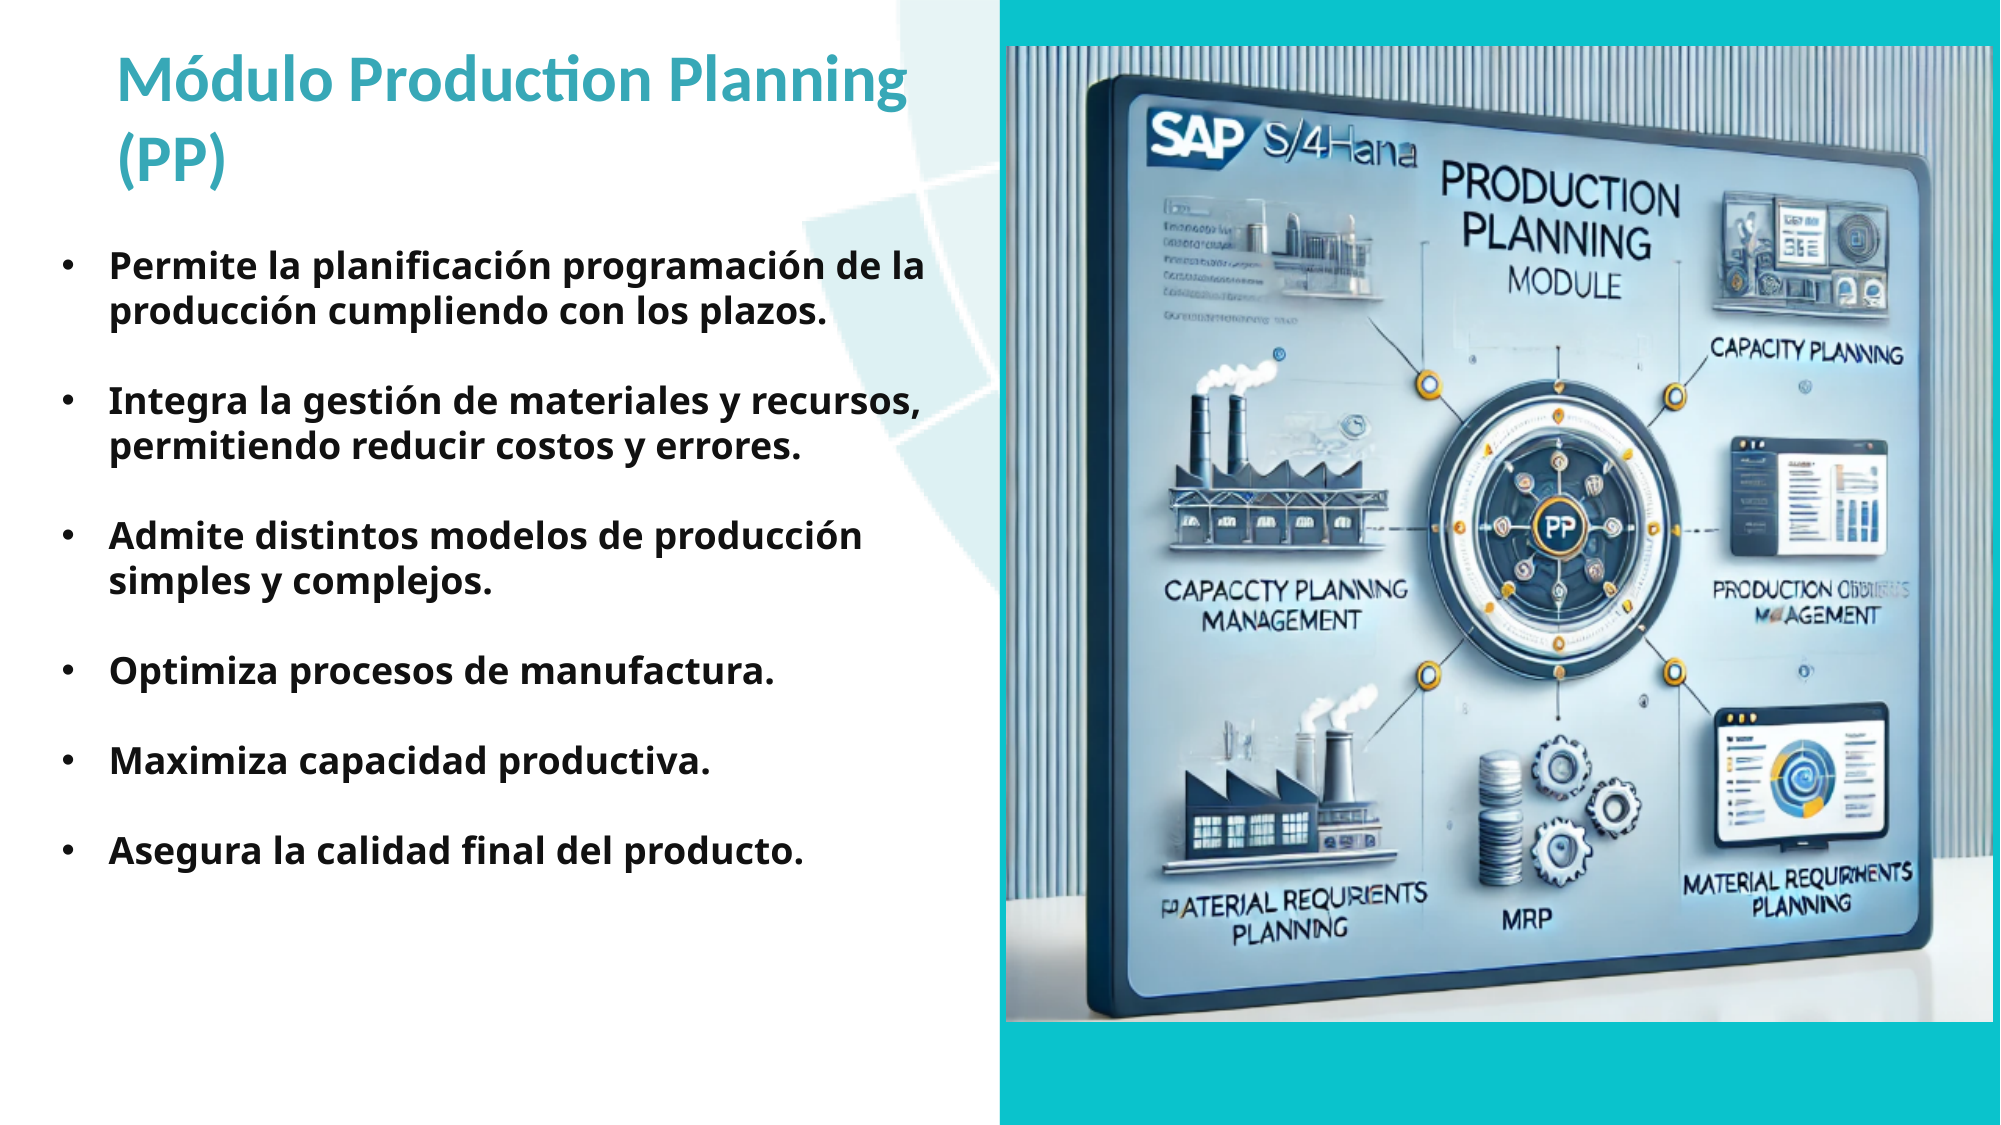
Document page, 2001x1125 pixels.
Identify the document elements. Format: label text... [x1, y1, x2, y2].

text_box [999, 0, 2000, 1125]
text_box Módulo Production Planning (PP) [92, 22, 975, 206]
picture [1006, 45, 1994, 1023]
text_box Permite la planificación programación de la producción cumpliendo con los plazos. Integra la gestión de materiales y recursos, permitiendo reducir costos y errores. Admite distintos modelos de producción simples y complejos. Optimiza procesos de manufactura. Maximiza capacidad productiva. Asegura la calidad final del producto. [46, 234, 975, 880]
